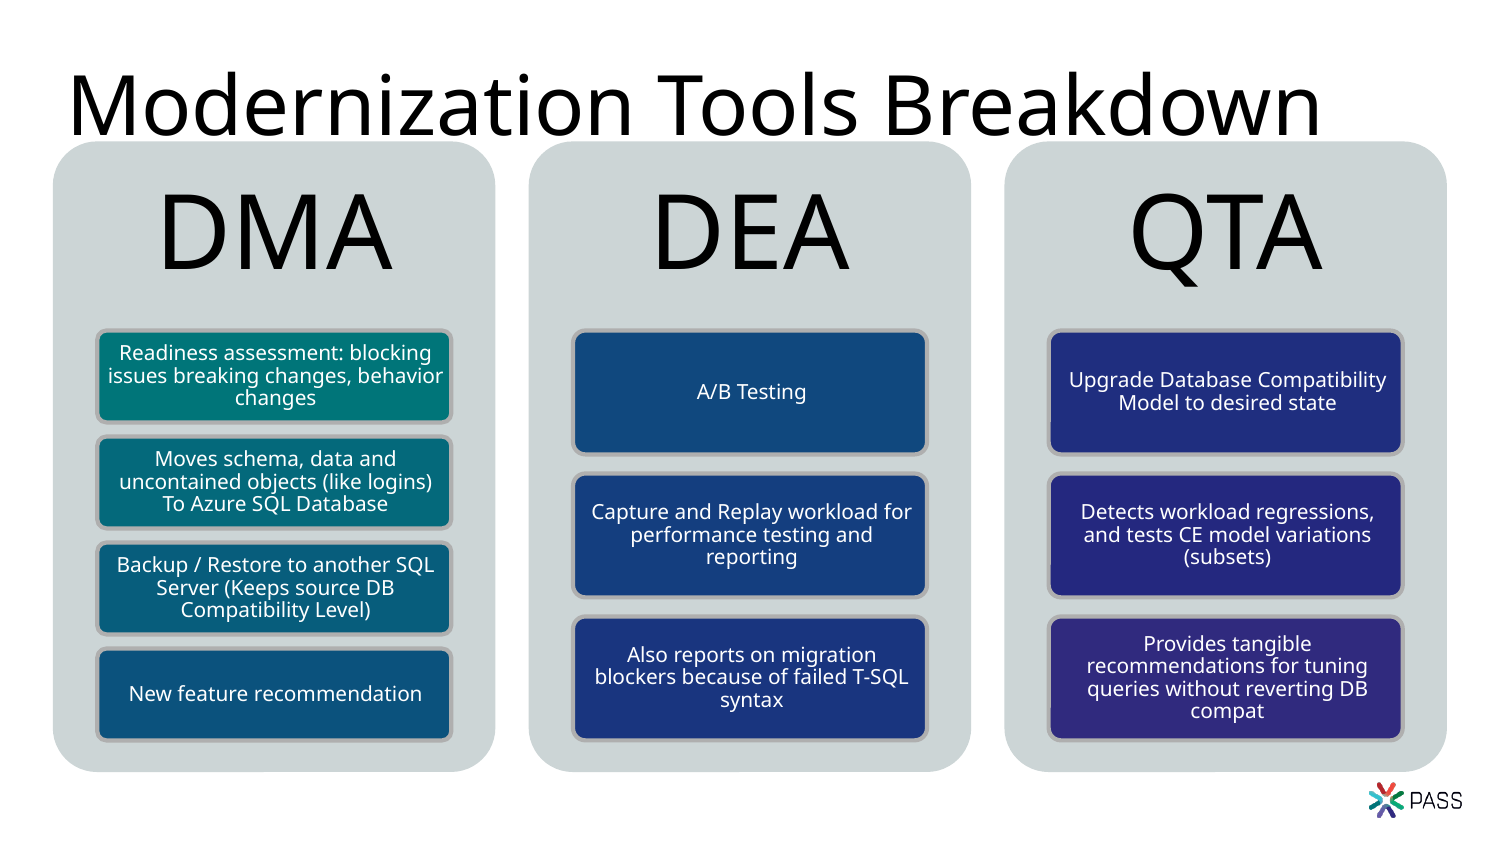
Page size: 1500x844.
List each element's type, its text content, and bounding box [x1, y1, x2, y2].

title Modernization Tools Breakdown [51, 71, 1435, 140]
picture [1367, 780, 1463, 820]
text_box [52, 141, 1448, 773]
